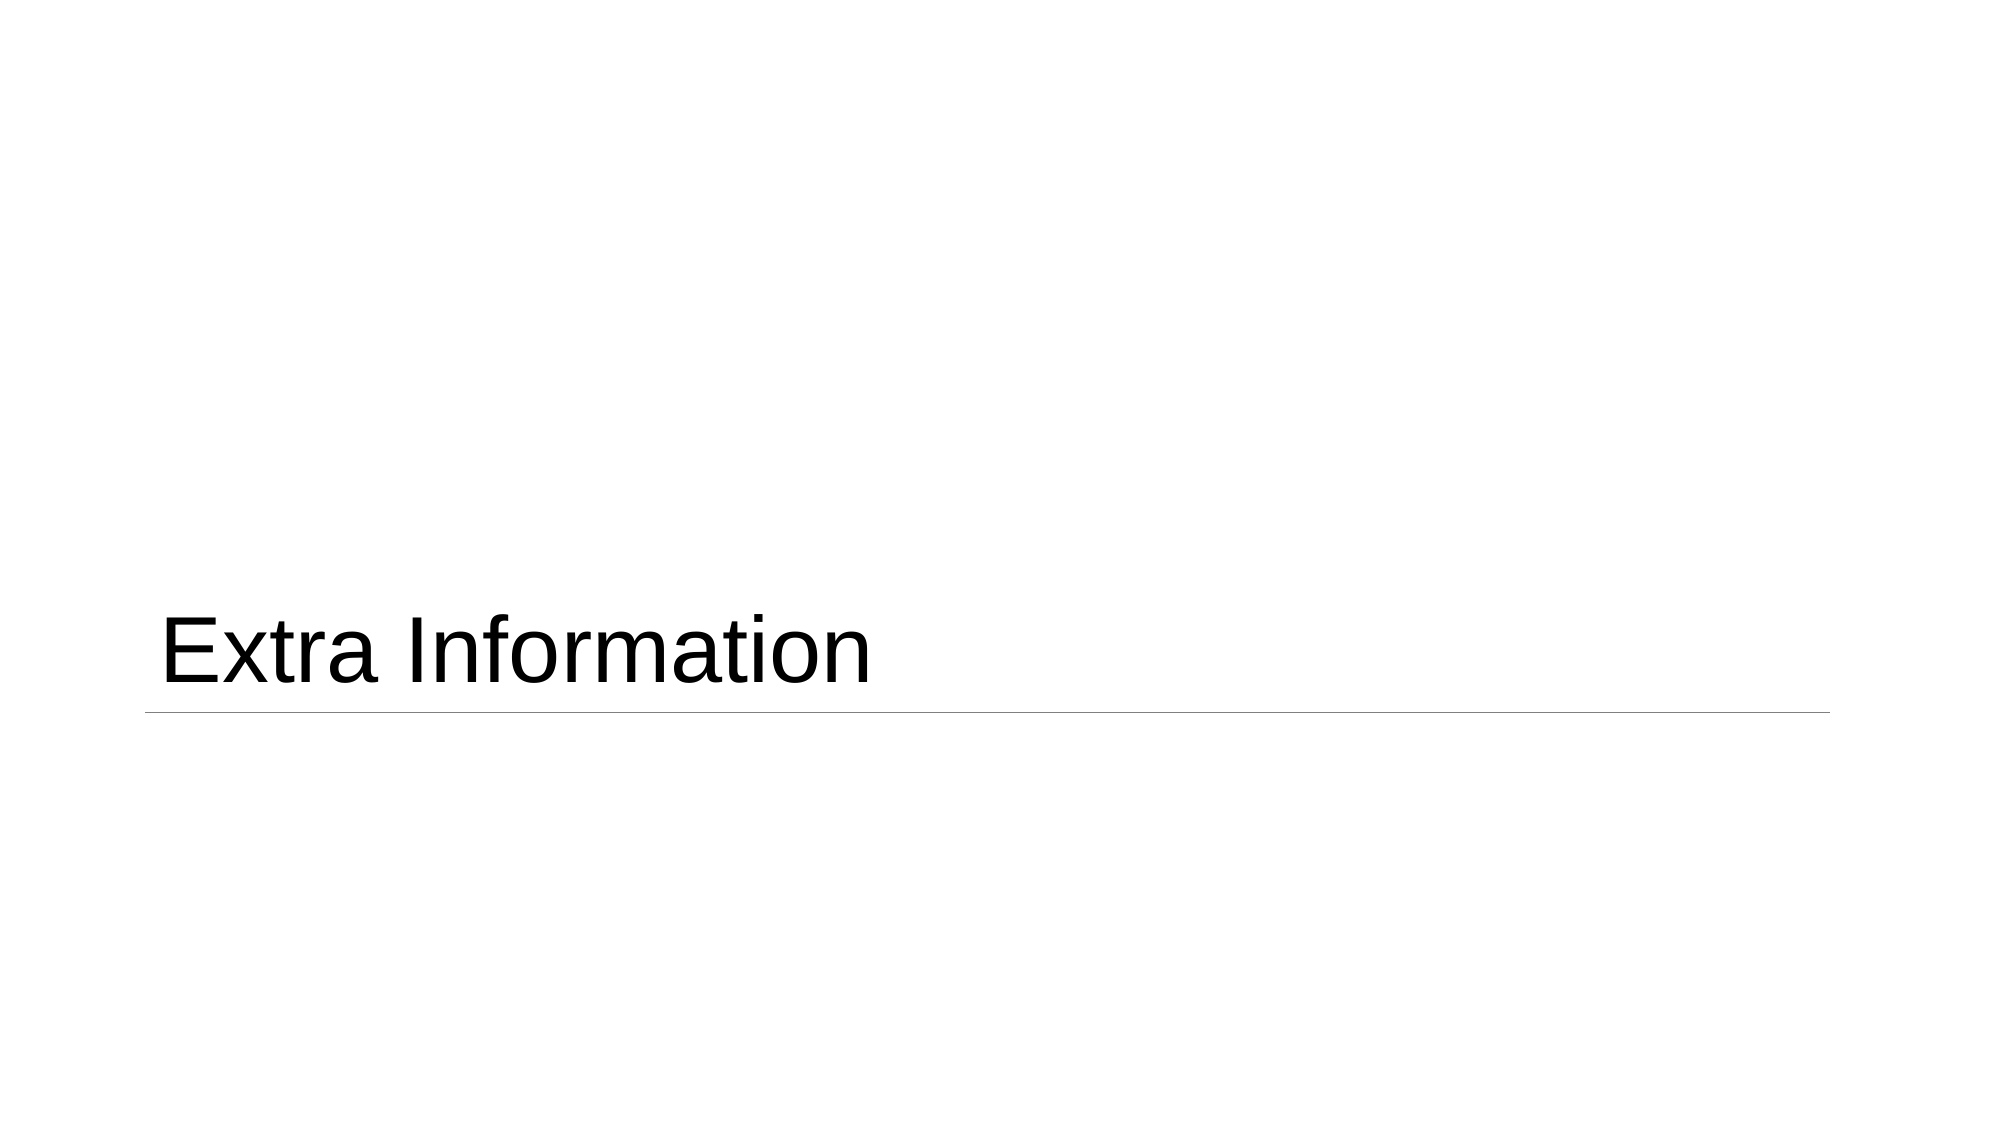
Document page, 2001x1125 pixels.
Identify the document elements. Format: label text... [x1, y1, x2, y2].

title Extra Information [144, 124, 1830, 710]
